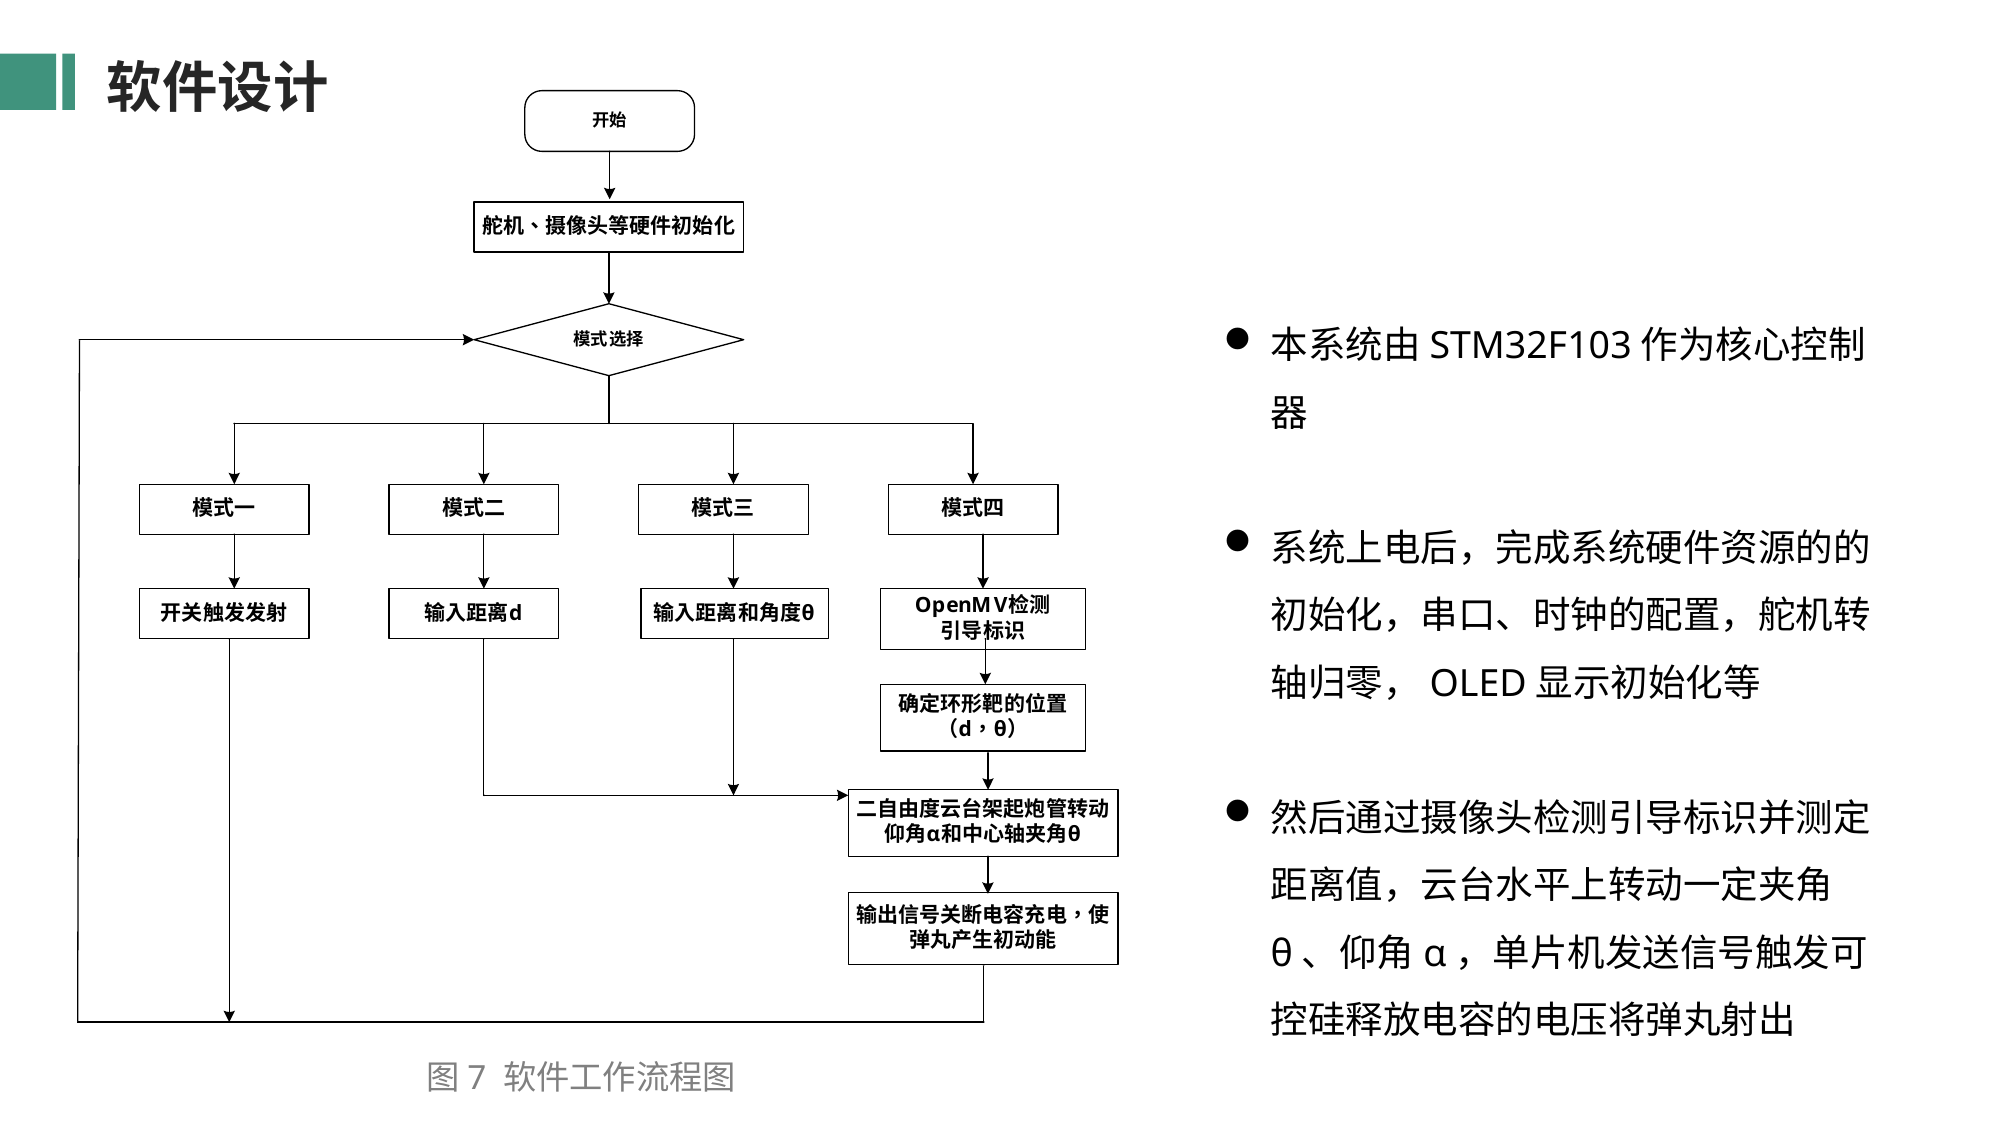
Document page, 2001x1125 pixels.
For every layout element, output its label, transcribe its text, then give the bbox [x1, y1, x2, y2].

text_box 软件设计 [92, 45, 475, 87]
picture [74, 87, 1120, 1024]
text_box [0, 53, 75, 110]
text_box 图7 软件工作流程图 [411, 1049, 751, 1104]
text_box 本系统由STM32F103作为核心控制器 系统上电后，完成系统硬件资源的的初始化，串口、时钟的配置，舵机转轴归零，OLED显示初始化等 然后通过摄像头检测引导标识并测定距离值，云台水平上转动一定夹角θ、仰角α，单片机发送信号触发可控硅释放电容的电压将弹丸射出 [1208, 291, 1914, 1049]
